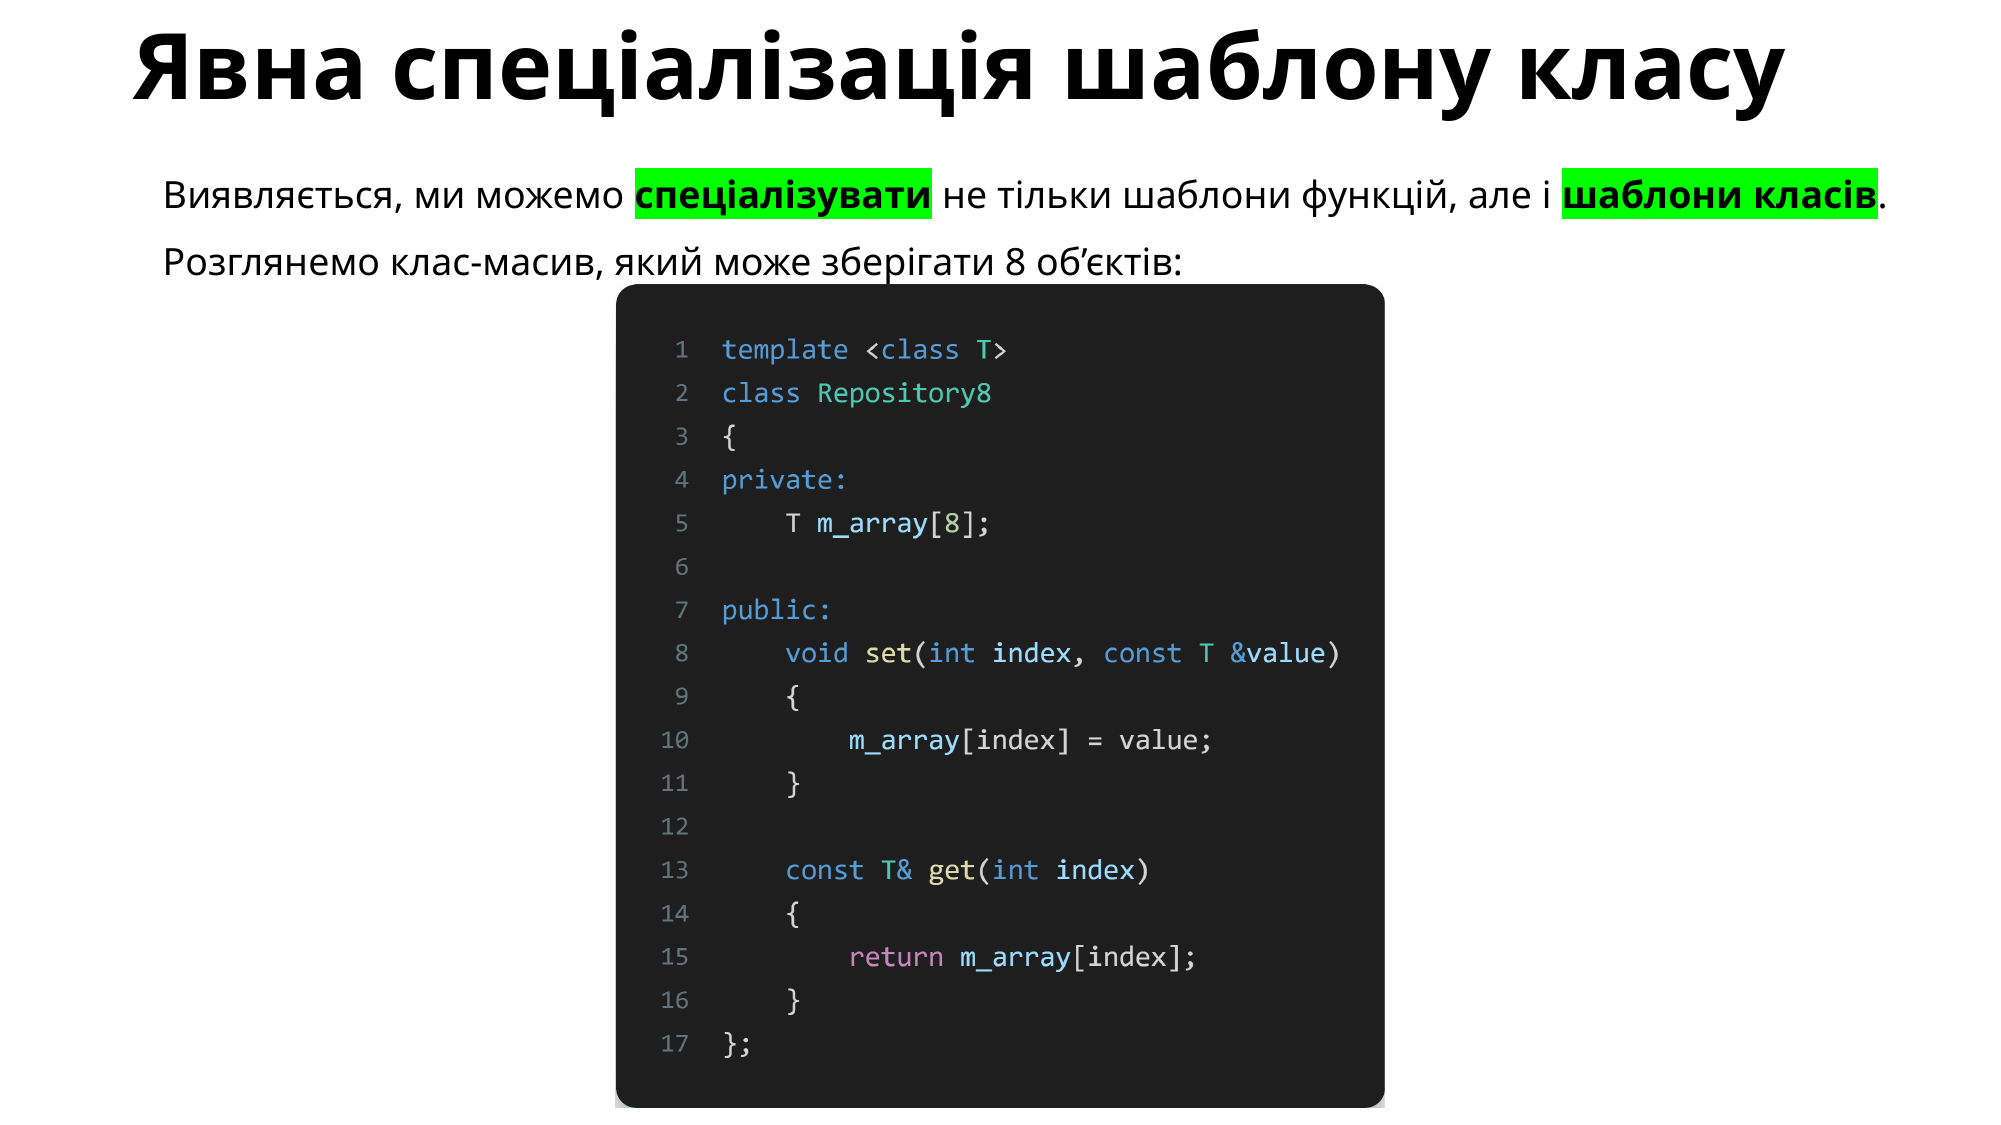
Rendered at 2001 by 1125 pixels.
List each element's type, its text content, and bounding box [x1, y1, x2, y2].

list Виявляється, ми можемо спеціалізувати не тільки шаблони функцій, але і шаблони класів. Розглянемо клас-масив, який може зберігати 8 об’єктів: [0, 140, 2000, 1125]
title Явна спеціалізація шаблону класу [0, 0, 2000, 140]
picture [615, 284, 1385, 1108]
